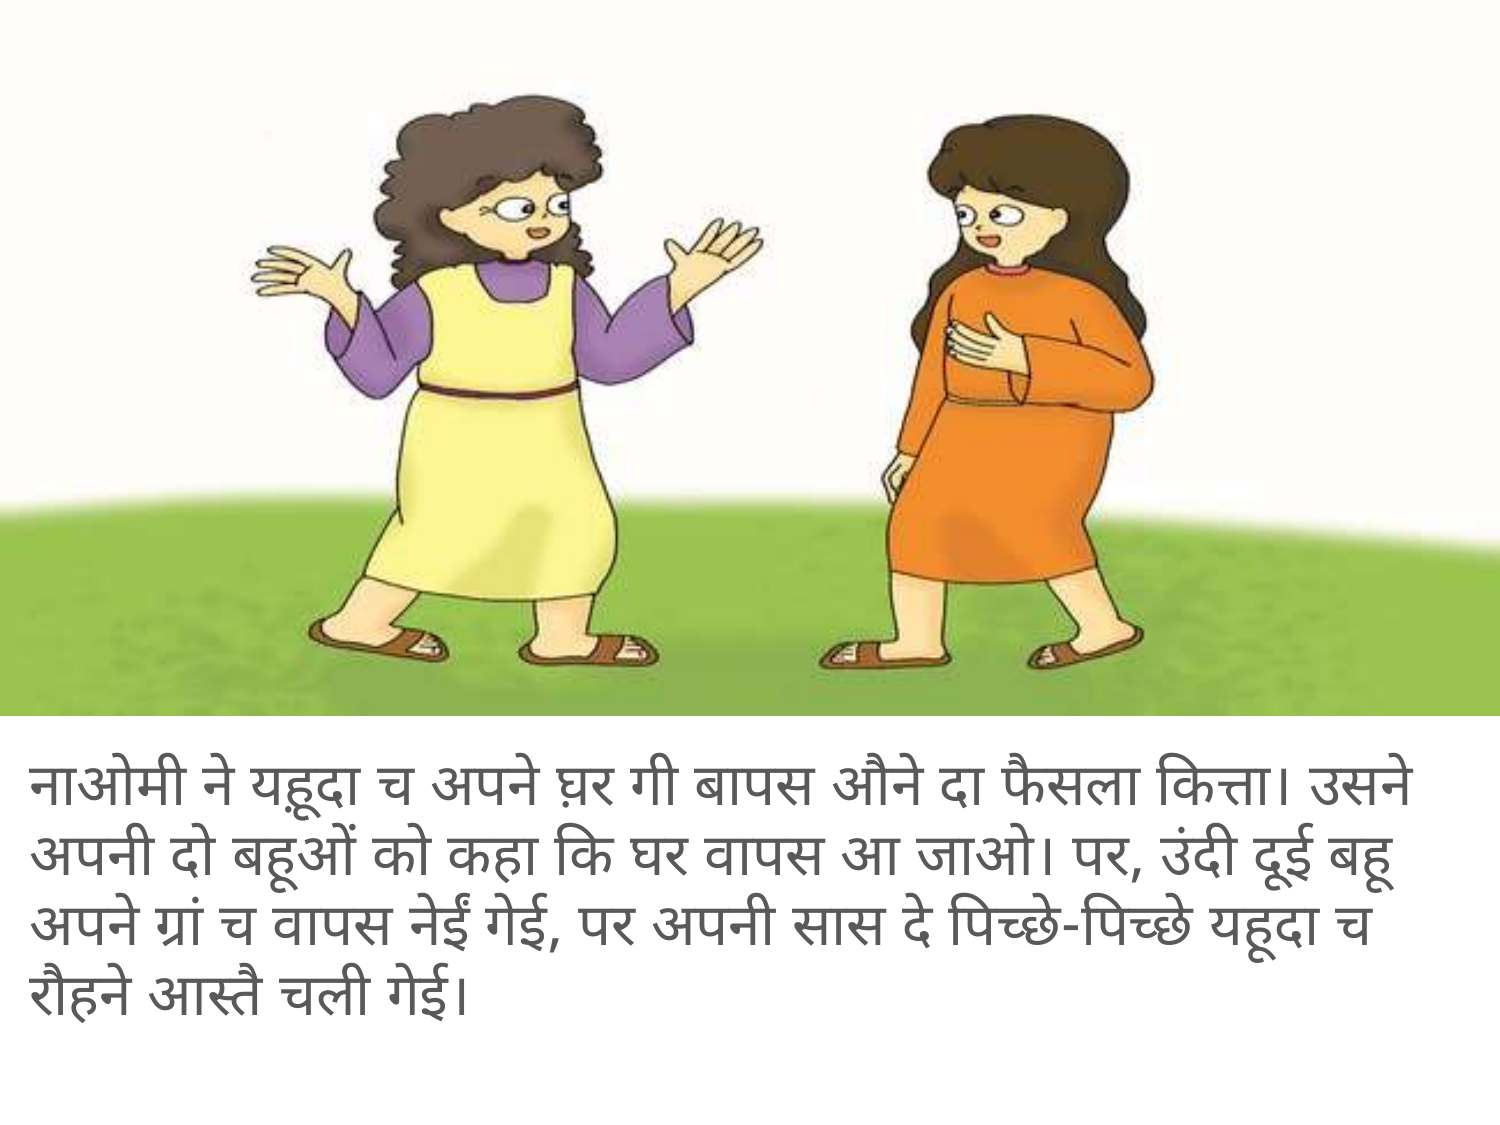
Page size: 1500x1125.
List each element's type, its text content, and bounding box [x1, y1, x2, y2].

text_box नाओमी ने यह़ूदा च अपने घ़र गी बापस औने दा फैसला कित्ता। उसने अपनी दो बहूओं को कहा कि घर वापस आ जाओ। पर, उंदी दूई बहू अपने ग्रां च वापस नेईं गेई, पर अपनी सास दे पिच्छे-पिच्छे यहूदा च रौहने आस्तै चली गेई। [14, 739, 1486, 1035]
picture [0, 1, 1500, 717]
